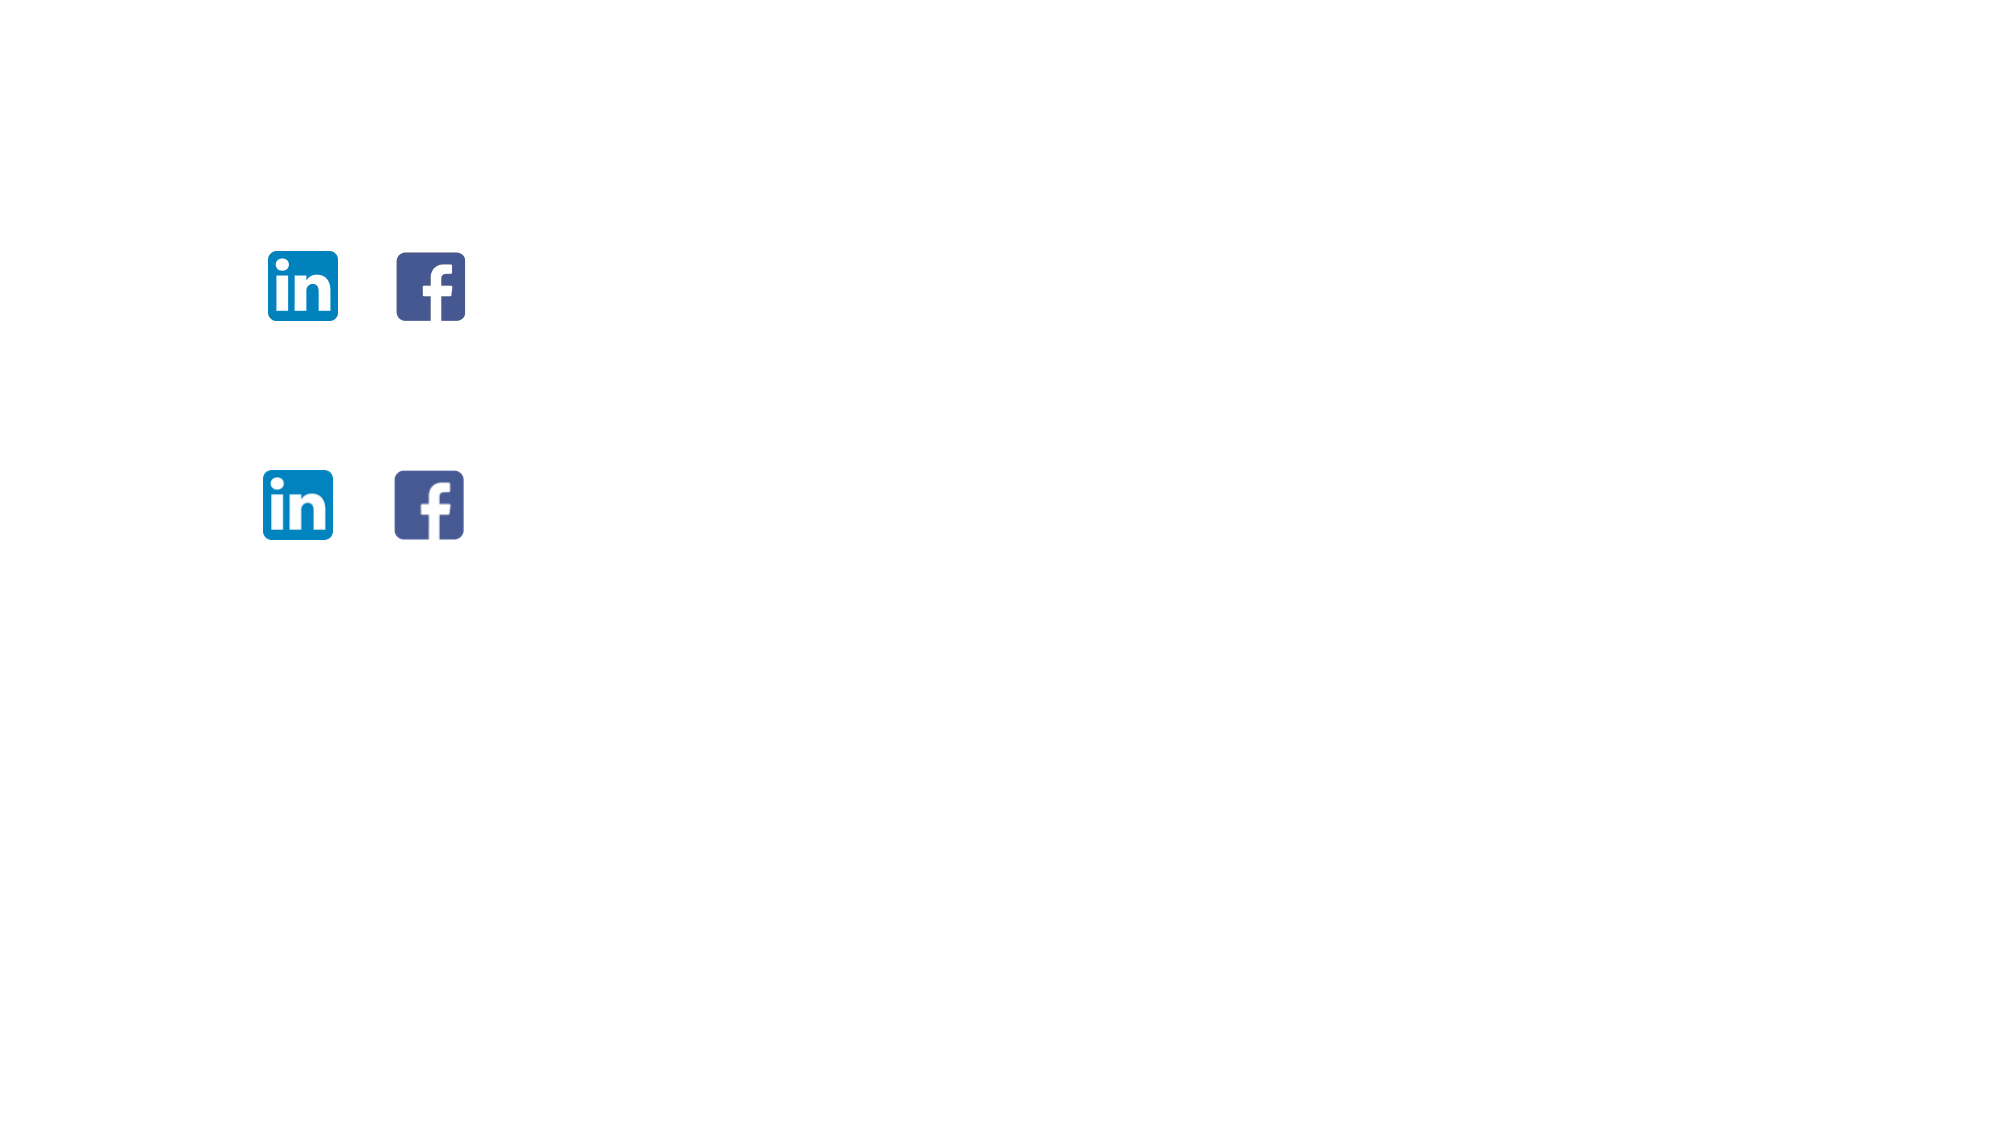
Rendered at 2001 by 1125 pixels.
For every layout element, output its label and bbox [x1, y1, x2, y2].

picture [272, 495, 283, 529]
picture [290, 494, 325, 529]
picture [276, 259, 288, 270]
picture [396, 251, 466, 321]
picture [394, 470, 464, 540]
picture [271, 478, 284, 490]
picture [295, 275, 330, 310]
picture [277, 276, 288, 310]
